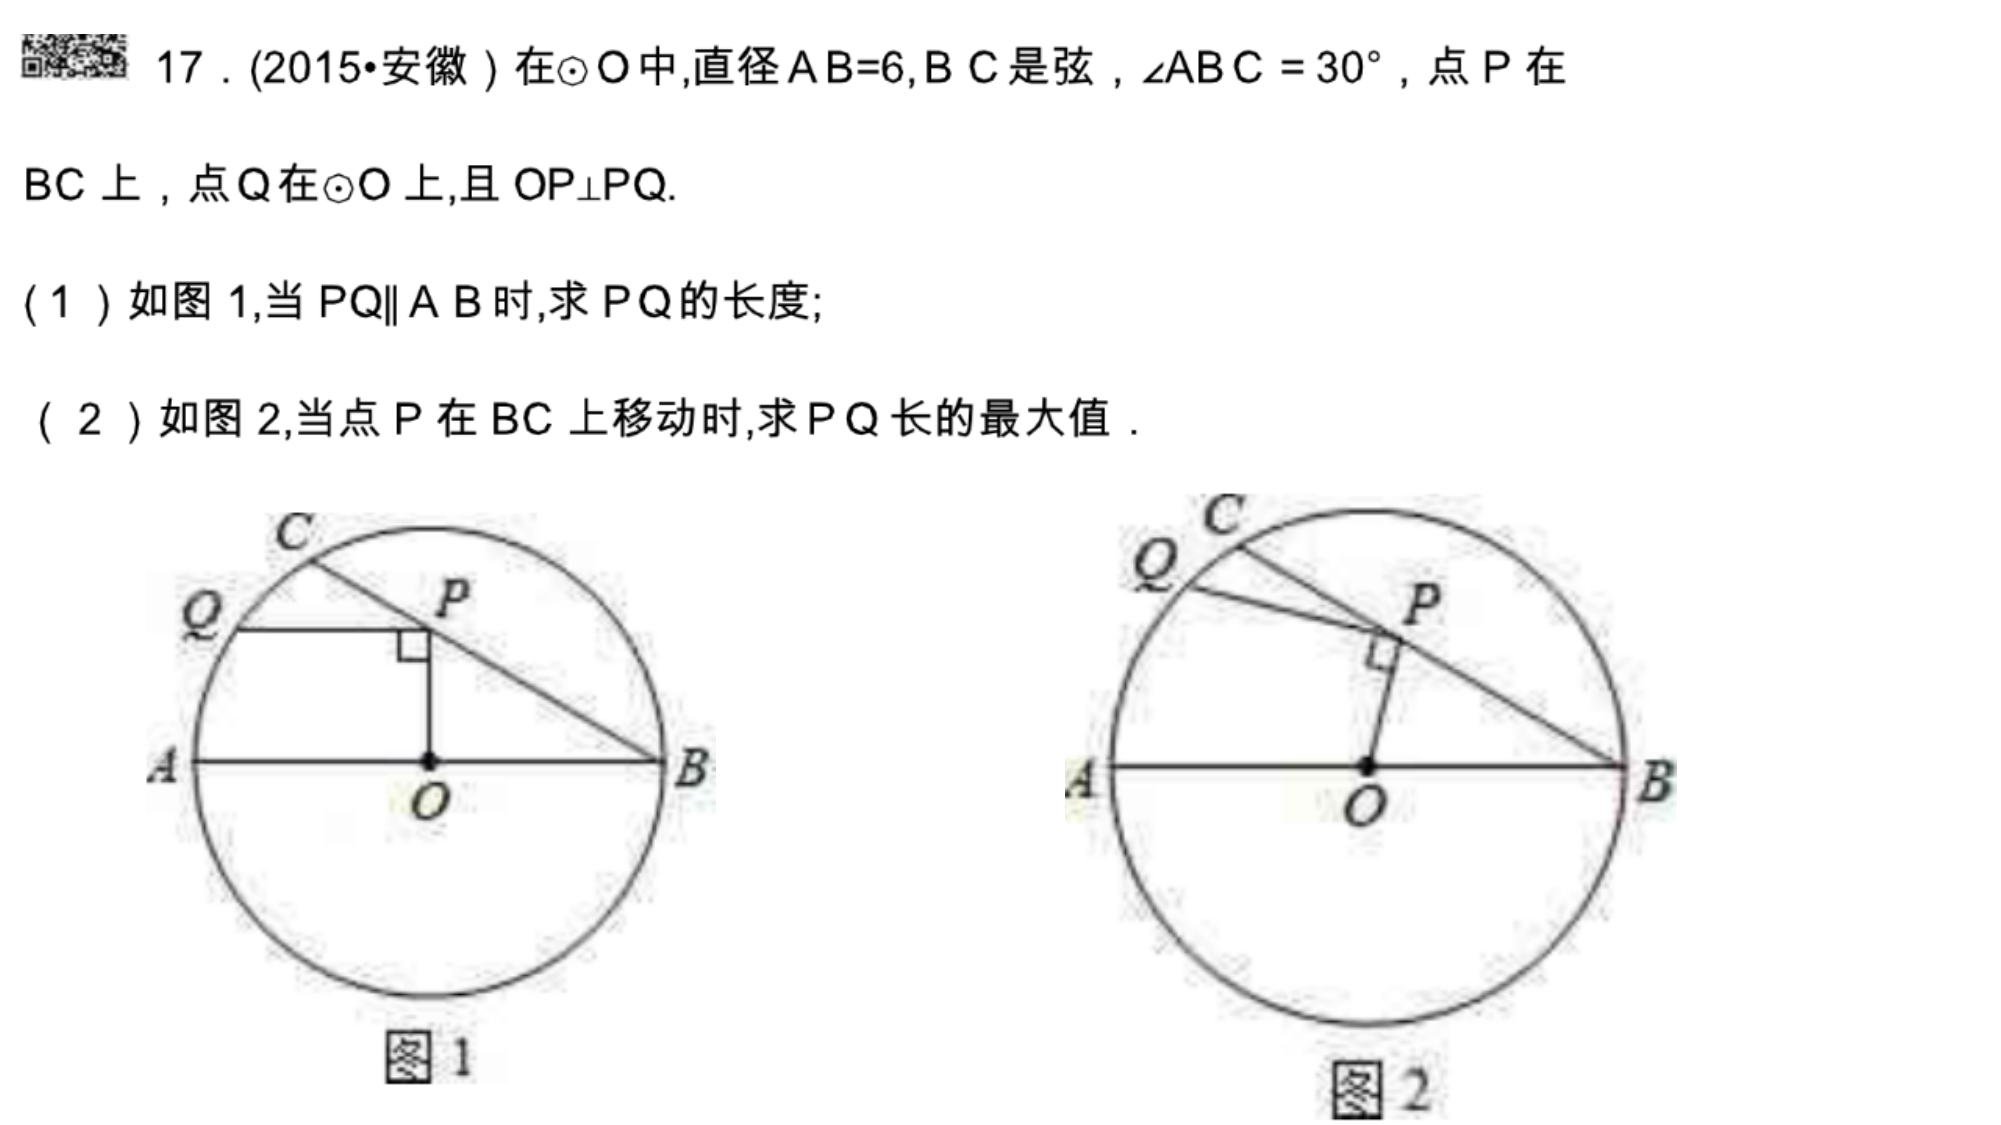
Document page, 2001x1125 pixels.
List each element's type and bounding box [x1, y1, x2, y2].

picture [0, 34, 1577, 446]
picture [1065, 483, 1677, 1125]
picture [143, 507, 716, 1093]
